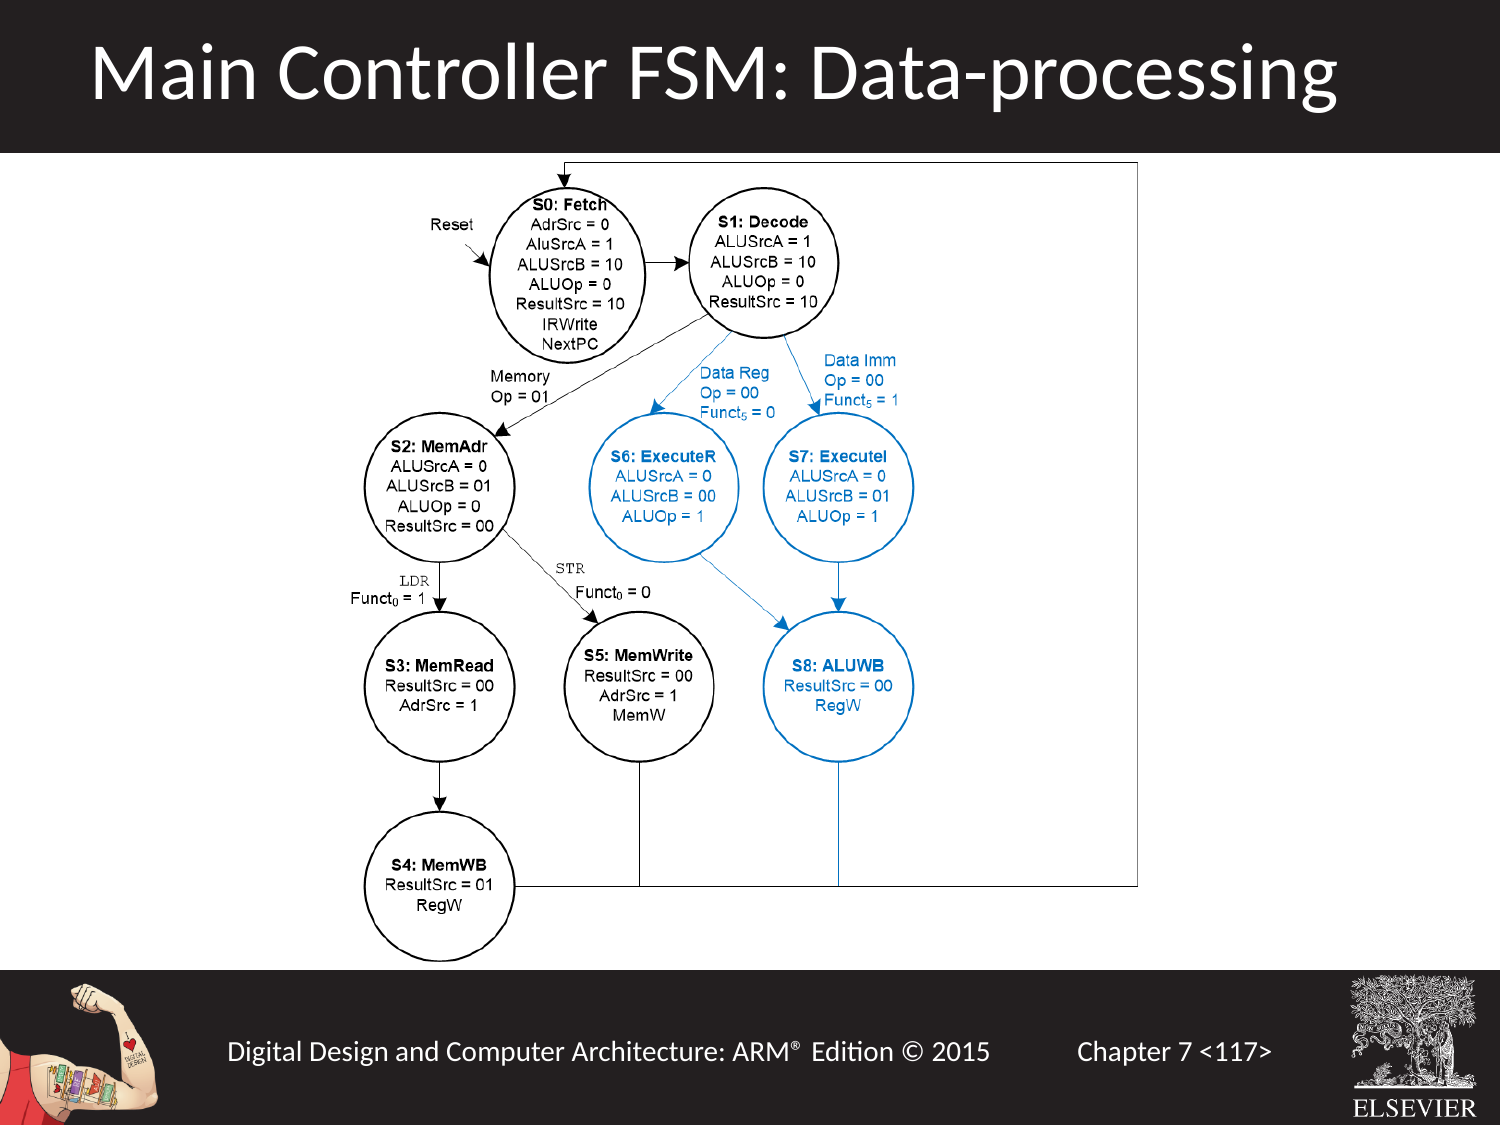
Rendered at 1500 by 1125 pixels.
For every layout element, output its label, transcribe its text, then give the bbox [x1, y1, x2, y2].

picture [0, 979, 163, 1125]
text_box Main Controller FSM: Data-processing [75, 11, 1375, 124]
picture [349, 162, 1138, 963]
picture [1350, 974, 1477, 1117]
